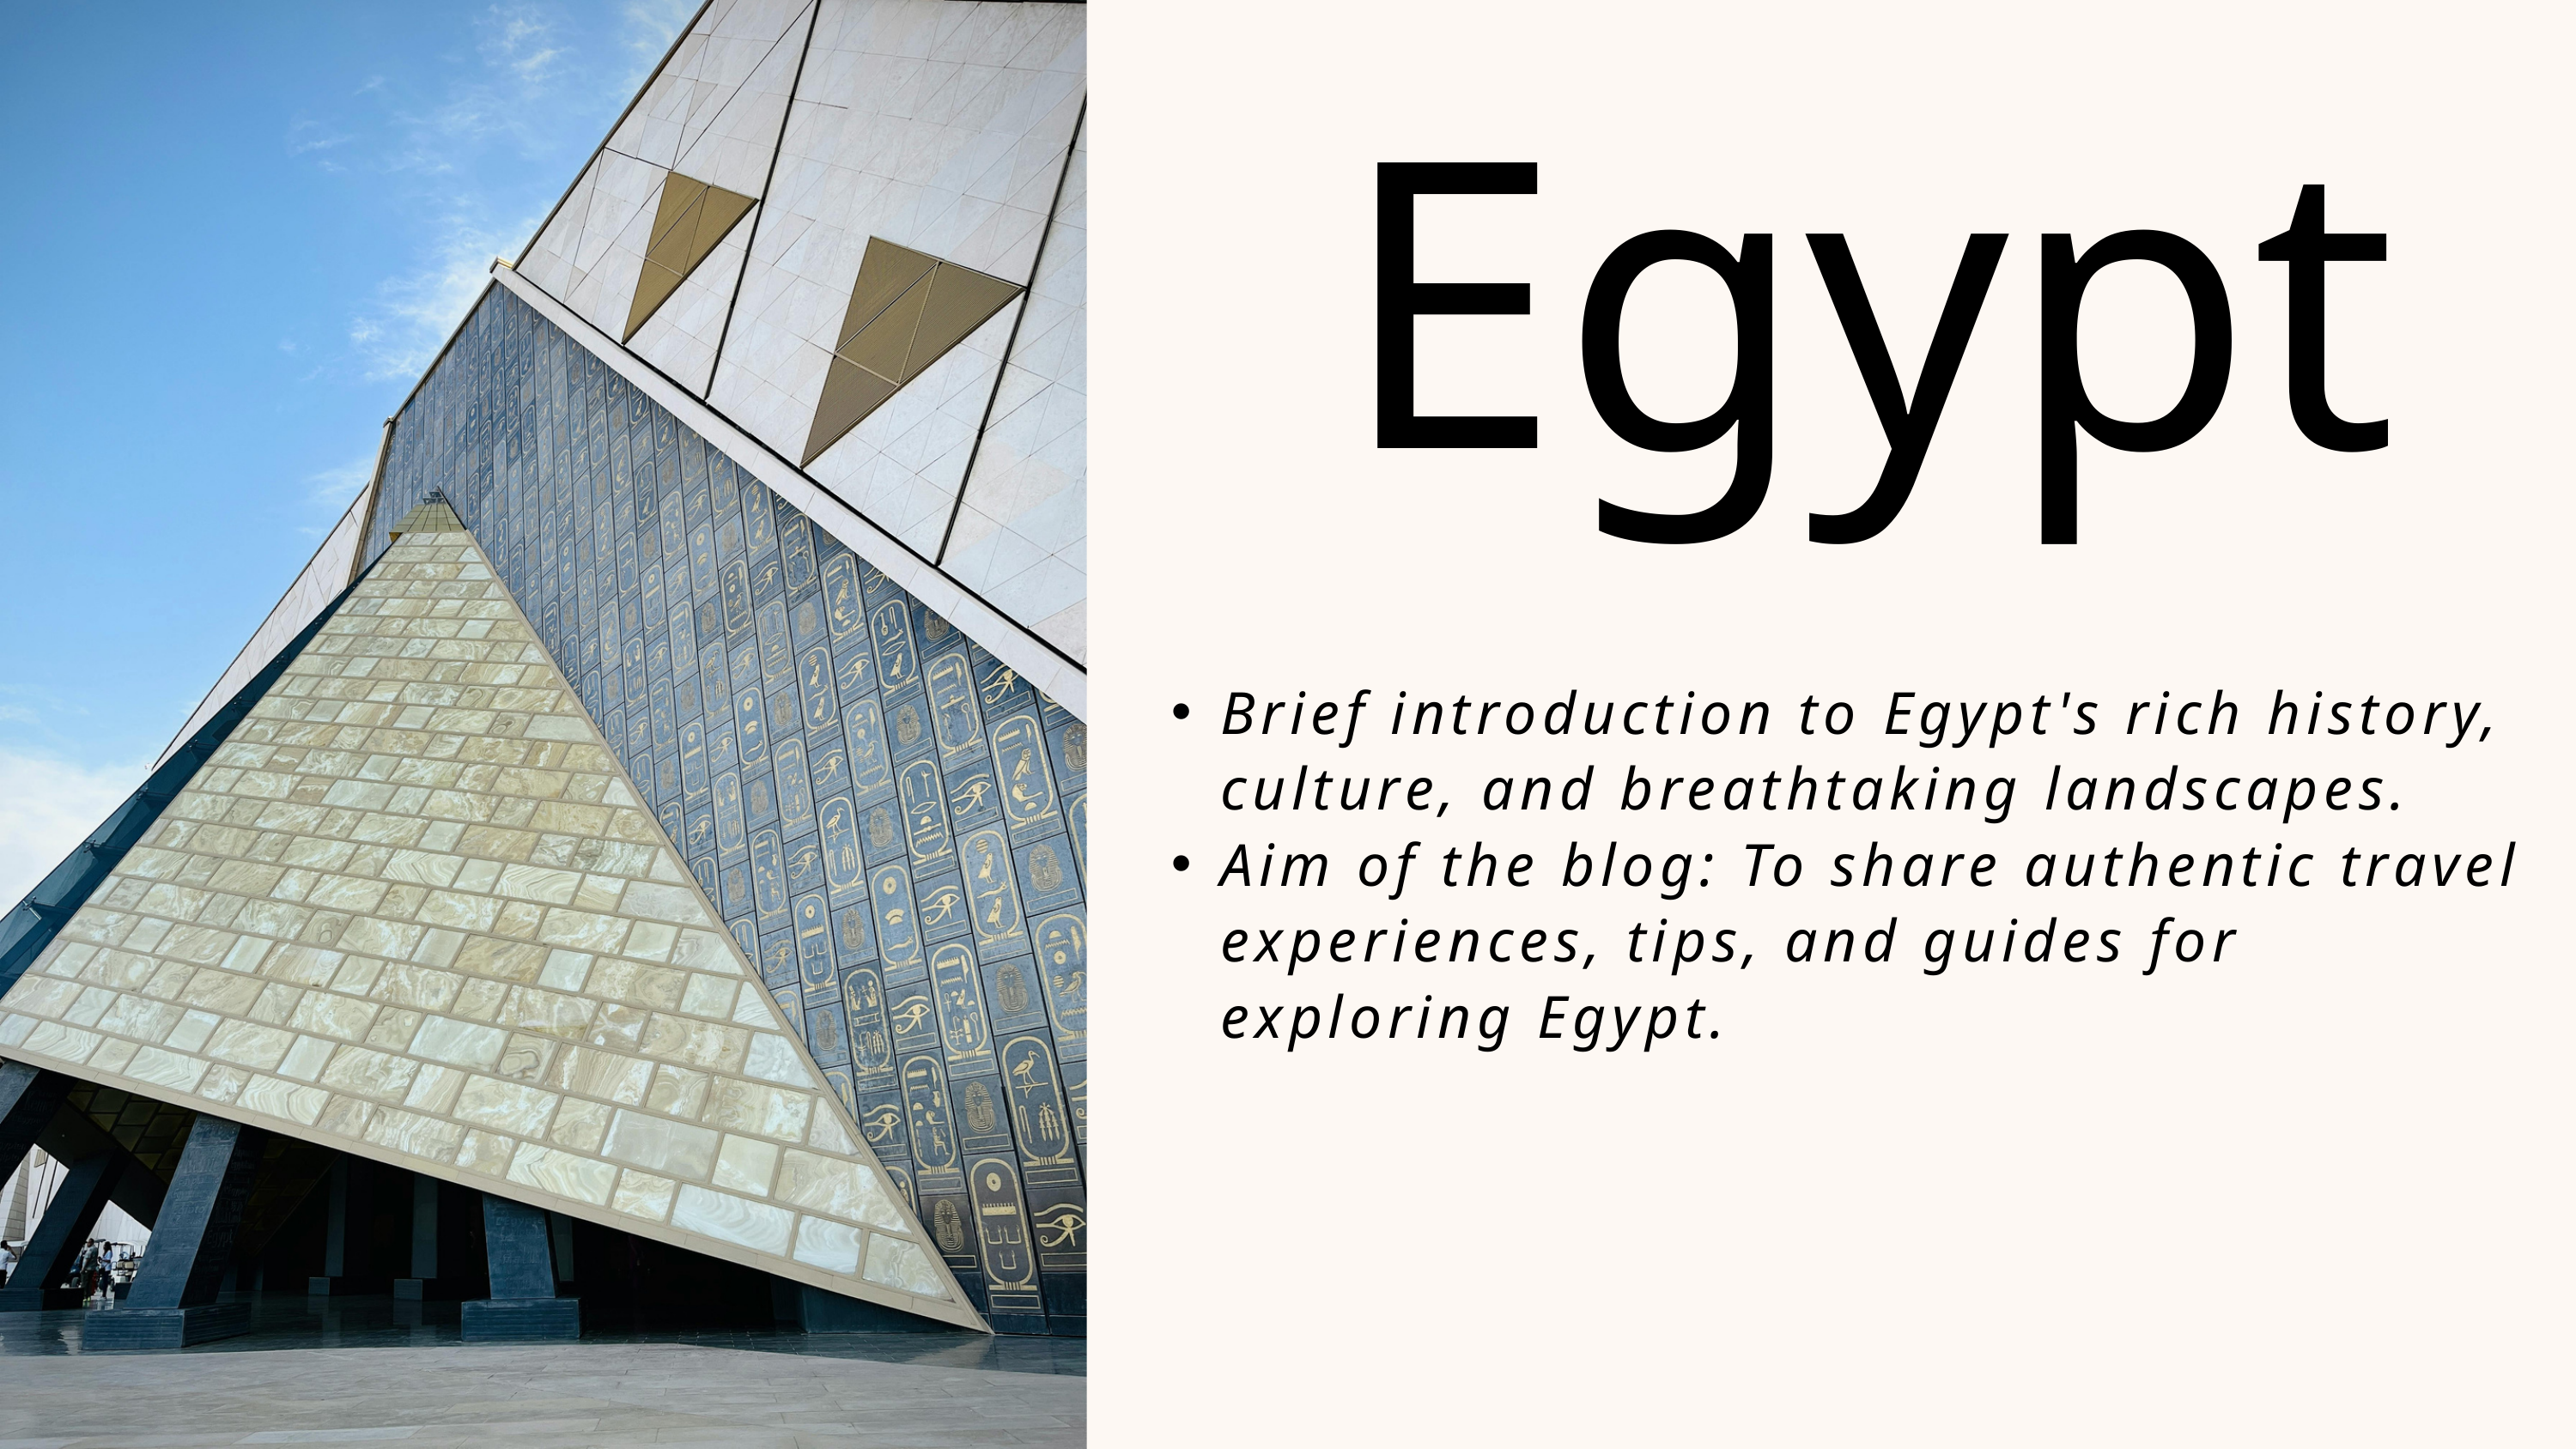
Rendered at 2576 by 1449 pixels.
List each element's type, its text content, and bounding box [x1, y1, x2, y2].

text_box Egypt [1304, 116, 2432, 529]
text_box Brief introduction to Egypt's rich history, culture, and breathtaking landscapes. Aim of the blog: To share authentic travel experiences, tips, and guides for exploring Egypt. [1121, 670, 2554, 1126]
text_box [0, 0, 1087, 1449]
